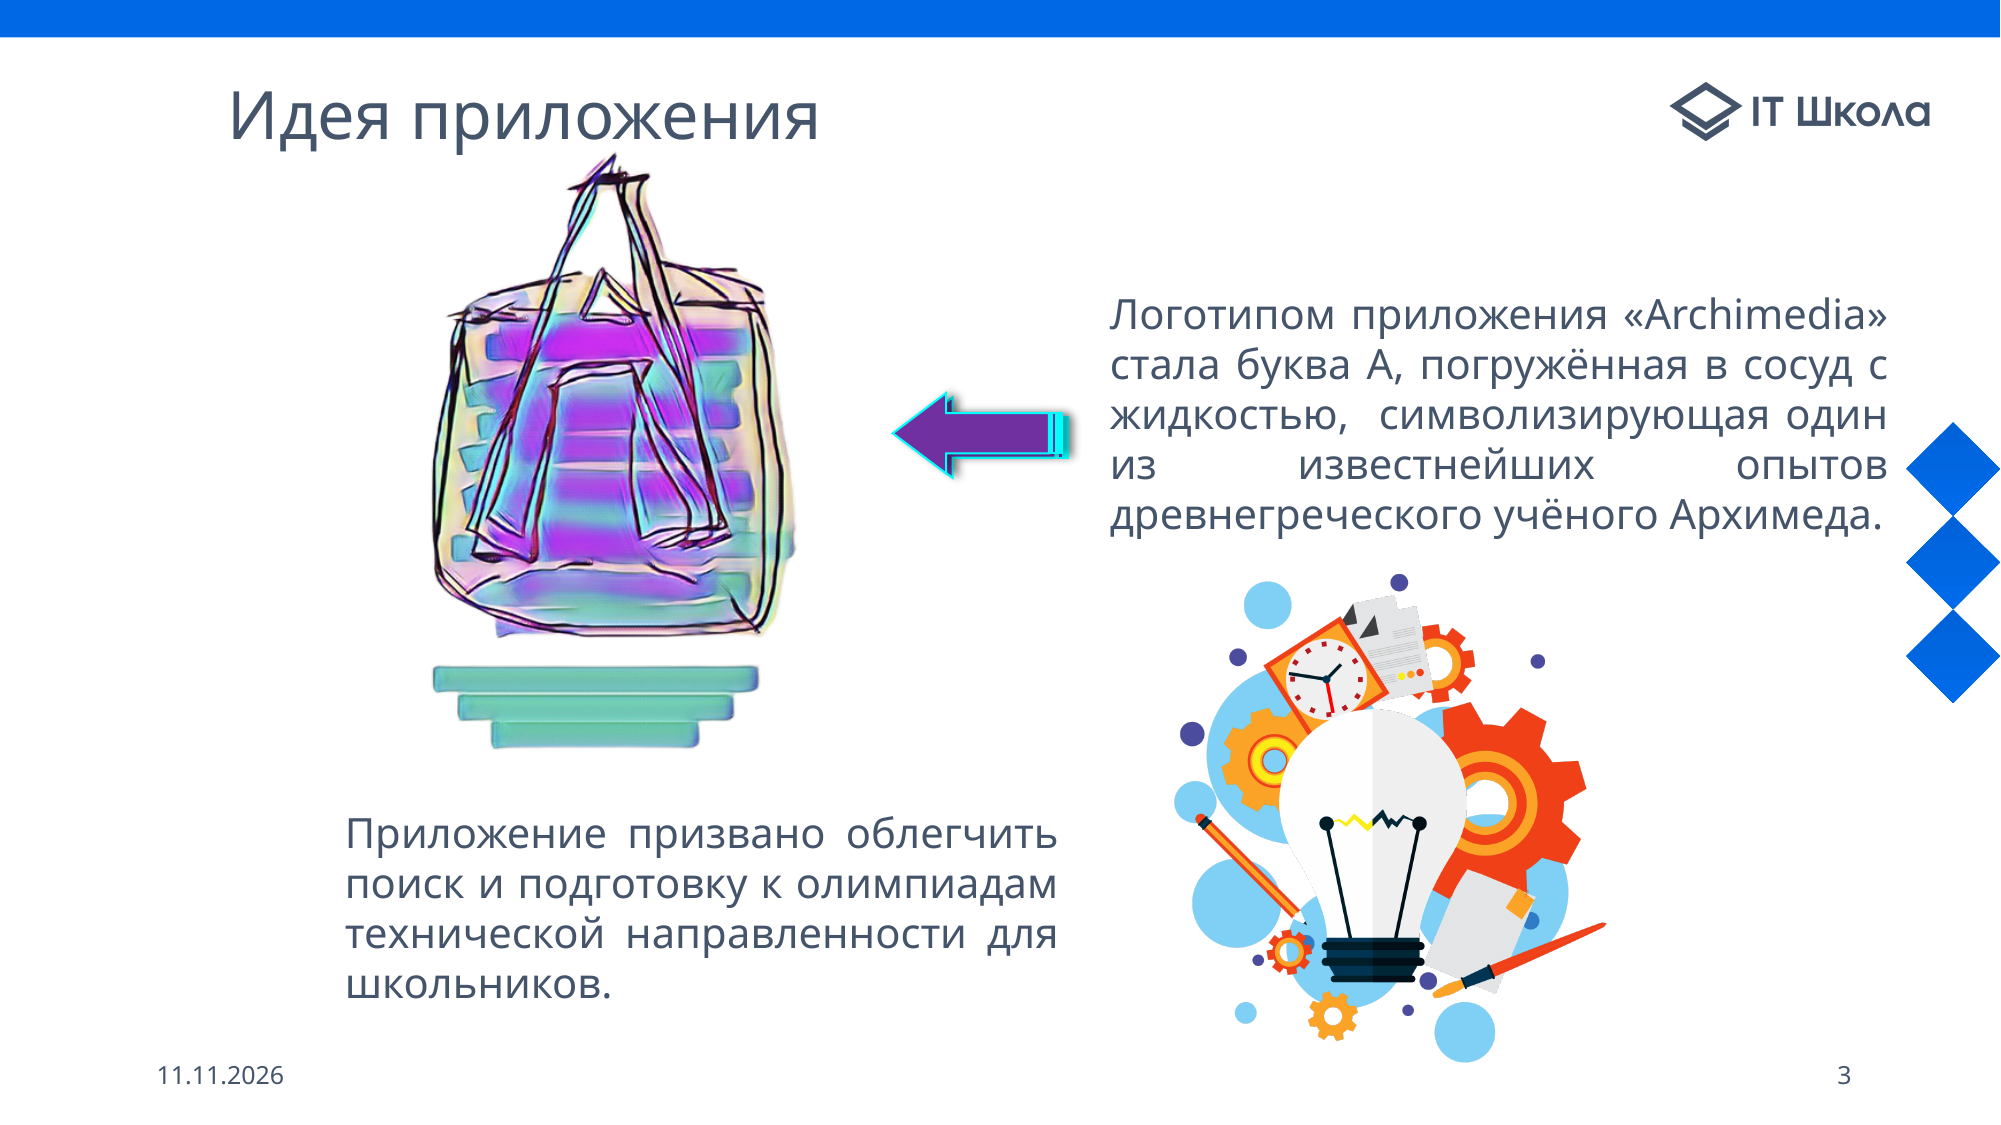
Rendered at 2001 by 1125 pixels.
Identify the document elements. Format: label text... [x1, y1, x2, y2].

text_box [891, 390, 1063, 476]
slide_number 3 [1416, 1046, 1867, 1107]
picture [334, 106, 845, 753]
picture [1614, 46, 1985, 177]
picture [1169, 569, 1610, 1069]
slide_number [141, 1046, 592, 1107]
text_box Логотипом приложения «Archimedia» стала буква A, погружённая в сосуд с жидкостью, символизирующая один из известнейших опытов древнегреческого учёного Архимеда. [1094, 280, 1903, 546]
title Идея приложения [212, 64, 1732, 178]
text_box Приложение призвано облегчить поиск и подготовку к олимпиадам технической направленности для школьников. [330, 799, 1074, 1015]
